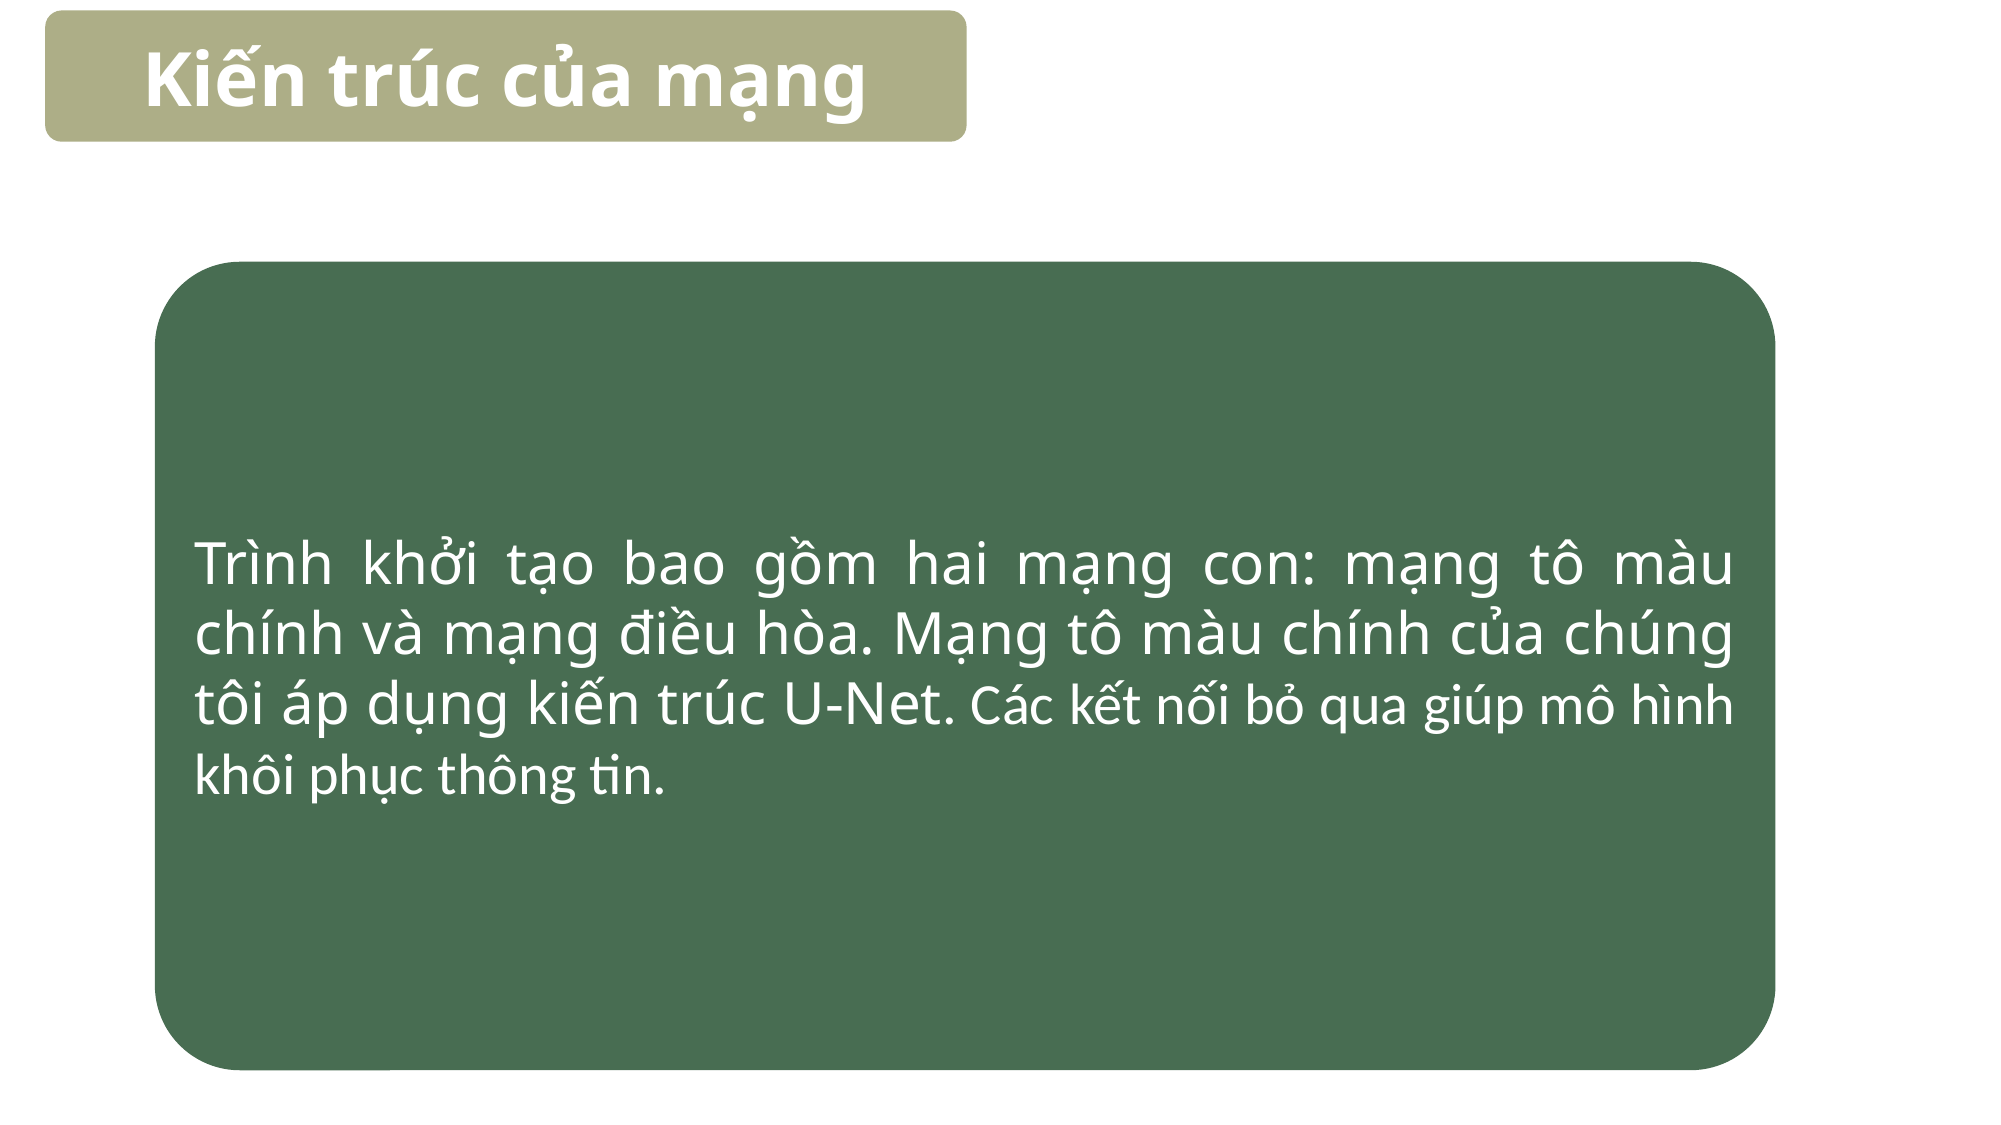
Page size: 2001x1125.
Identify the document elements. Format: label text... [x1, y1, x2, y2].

text_box Kiến trúc của mạng [44, 9, 968, 143]
text_box Trình khởi tạo bao gồm hai mạng con: mạng tô màu chính và mạng điều hòa. Mạng tô màu chính của chúng tôi áp dụng kiến trúc U-Net. Các kết nối bỏ qua giúp mô hình khôi phục thông tin. [153, 260, 1777, 1072]
